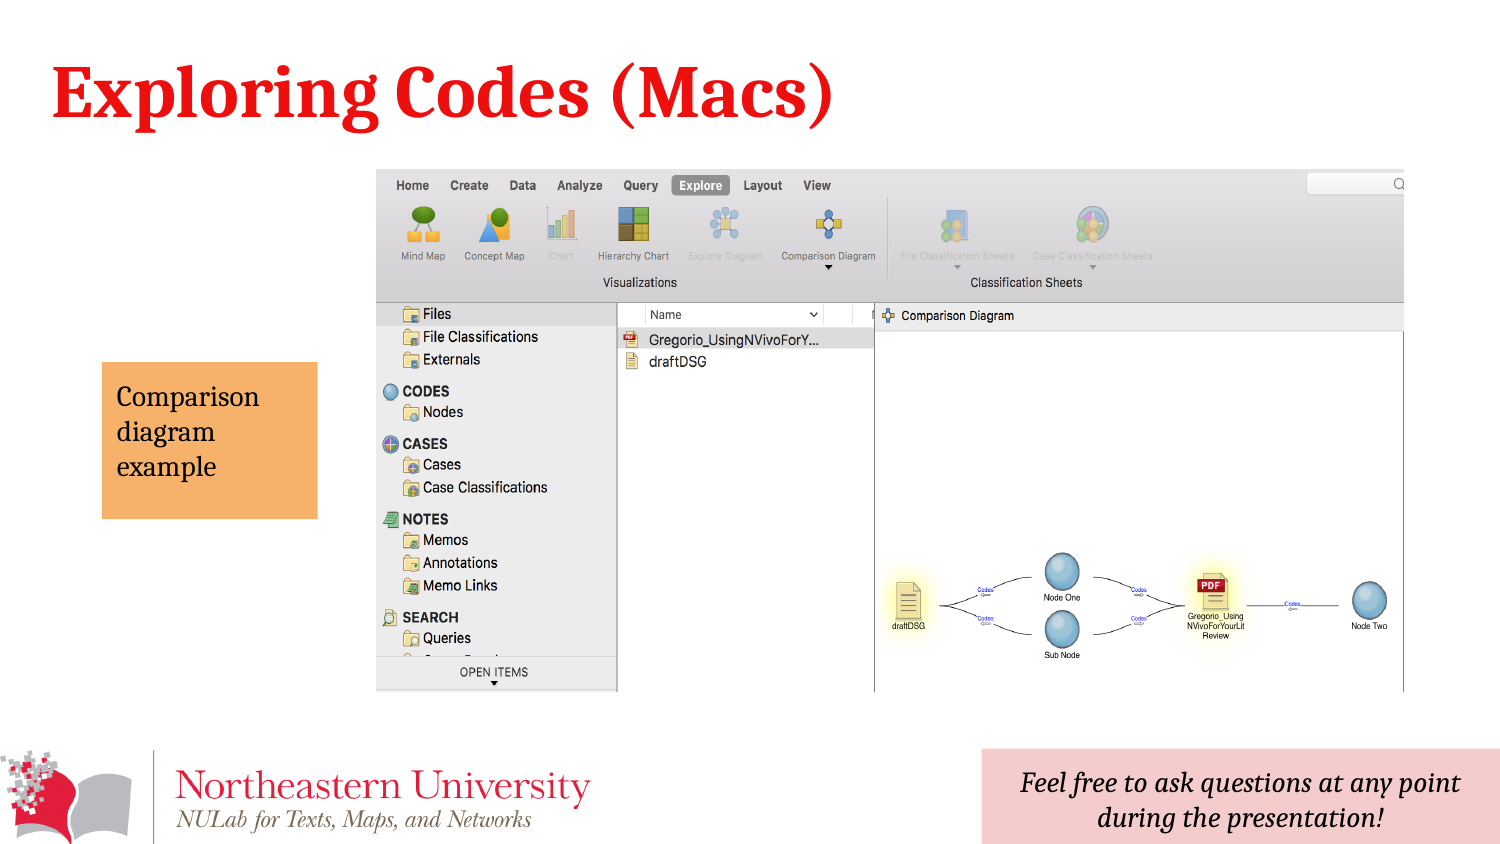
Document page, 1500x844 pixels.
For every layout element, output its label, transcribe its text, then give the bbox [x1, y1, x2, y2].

text_box Comparison diagram example [101, 362, 318, 520]
picture [376, 169, 1404, 692]
picture [0, 750, 605, 844]
title Exploring Codes (Macs) [36, 27, 1435, 122]
